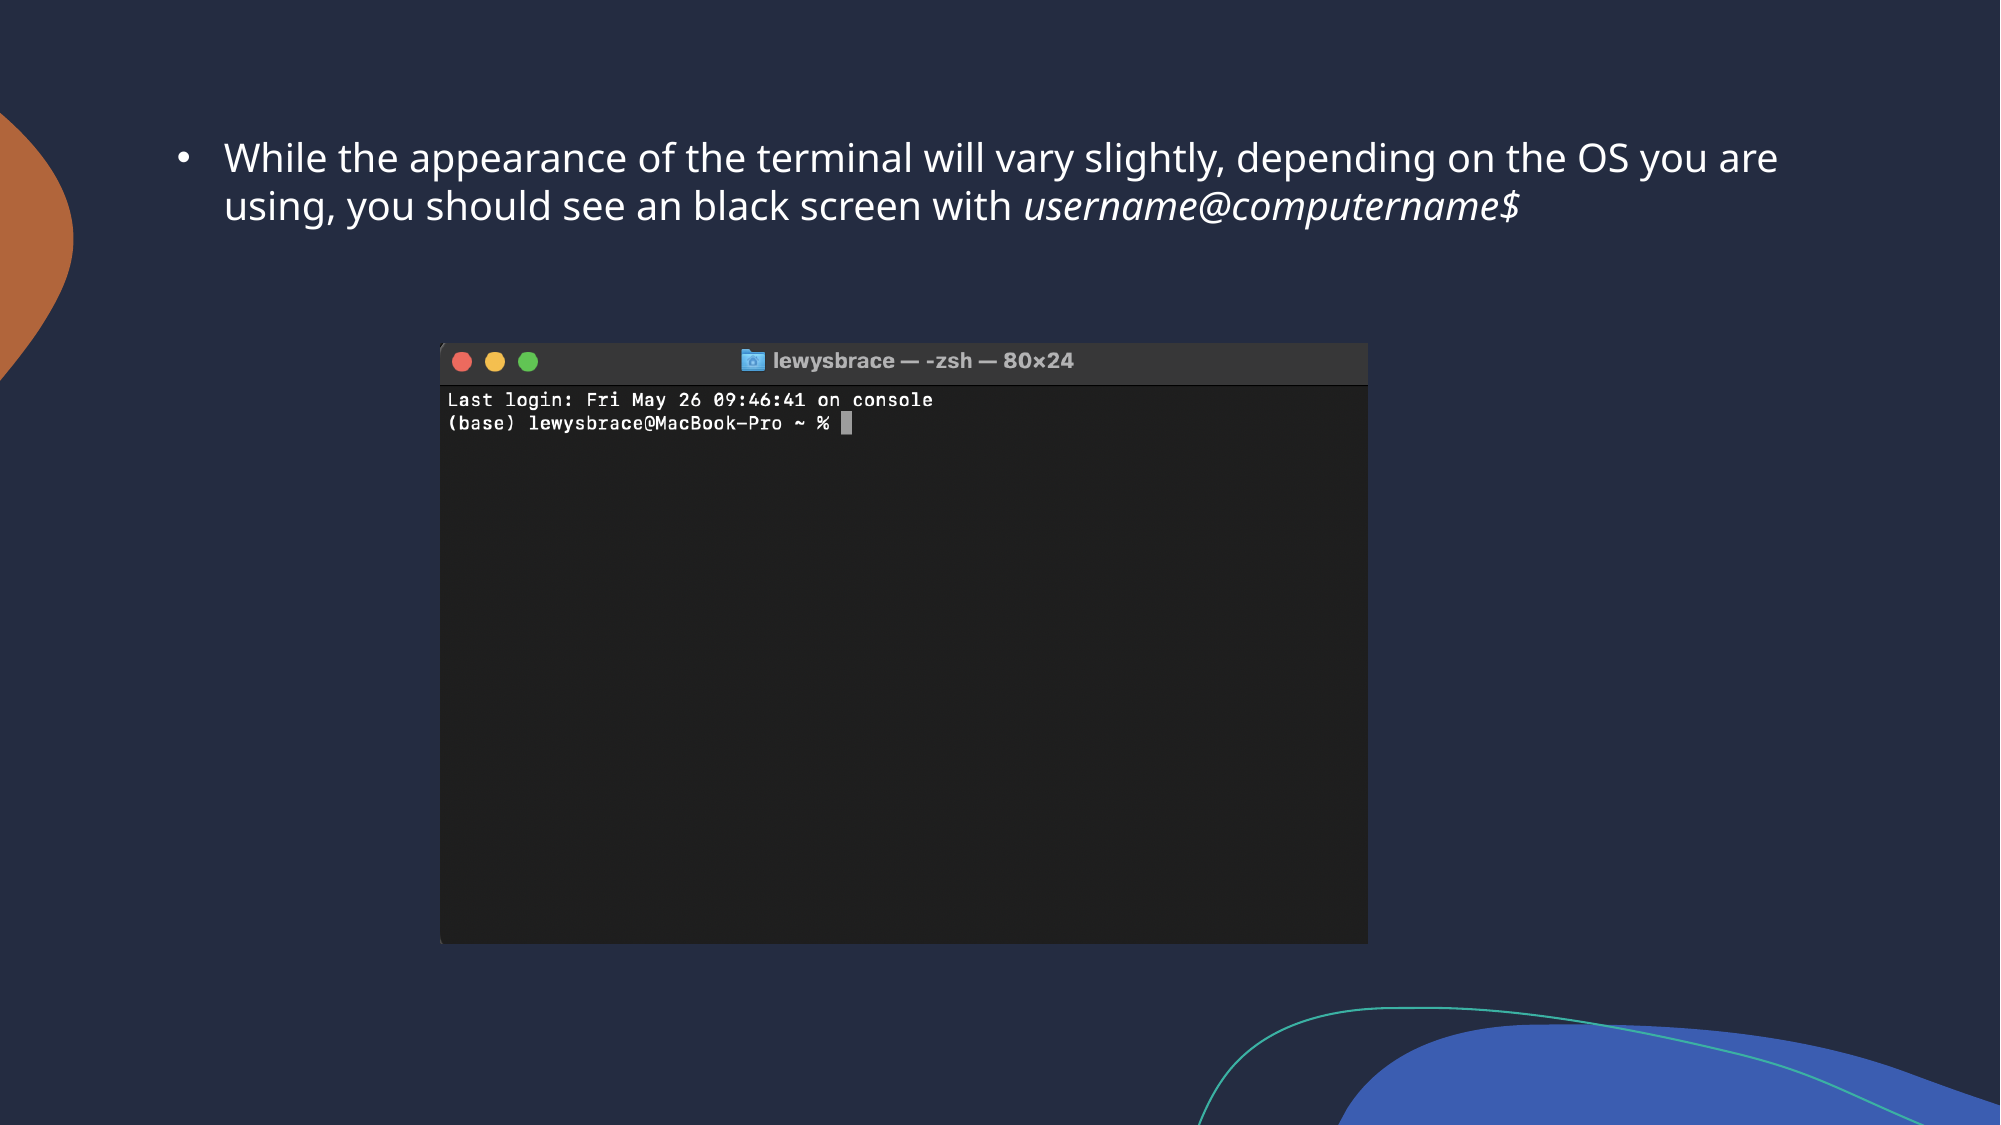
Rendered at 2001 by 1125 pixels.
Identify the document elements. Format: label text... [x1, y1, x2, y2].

text_box [27, 295, 1122, 902]
text_box While the appearance of the terminal will vary slightly, depending on the OS you are using, you should see an black screen with username@computername$ [162, 125, 1804, 236]
picture [440, 343, 1368, 944]
